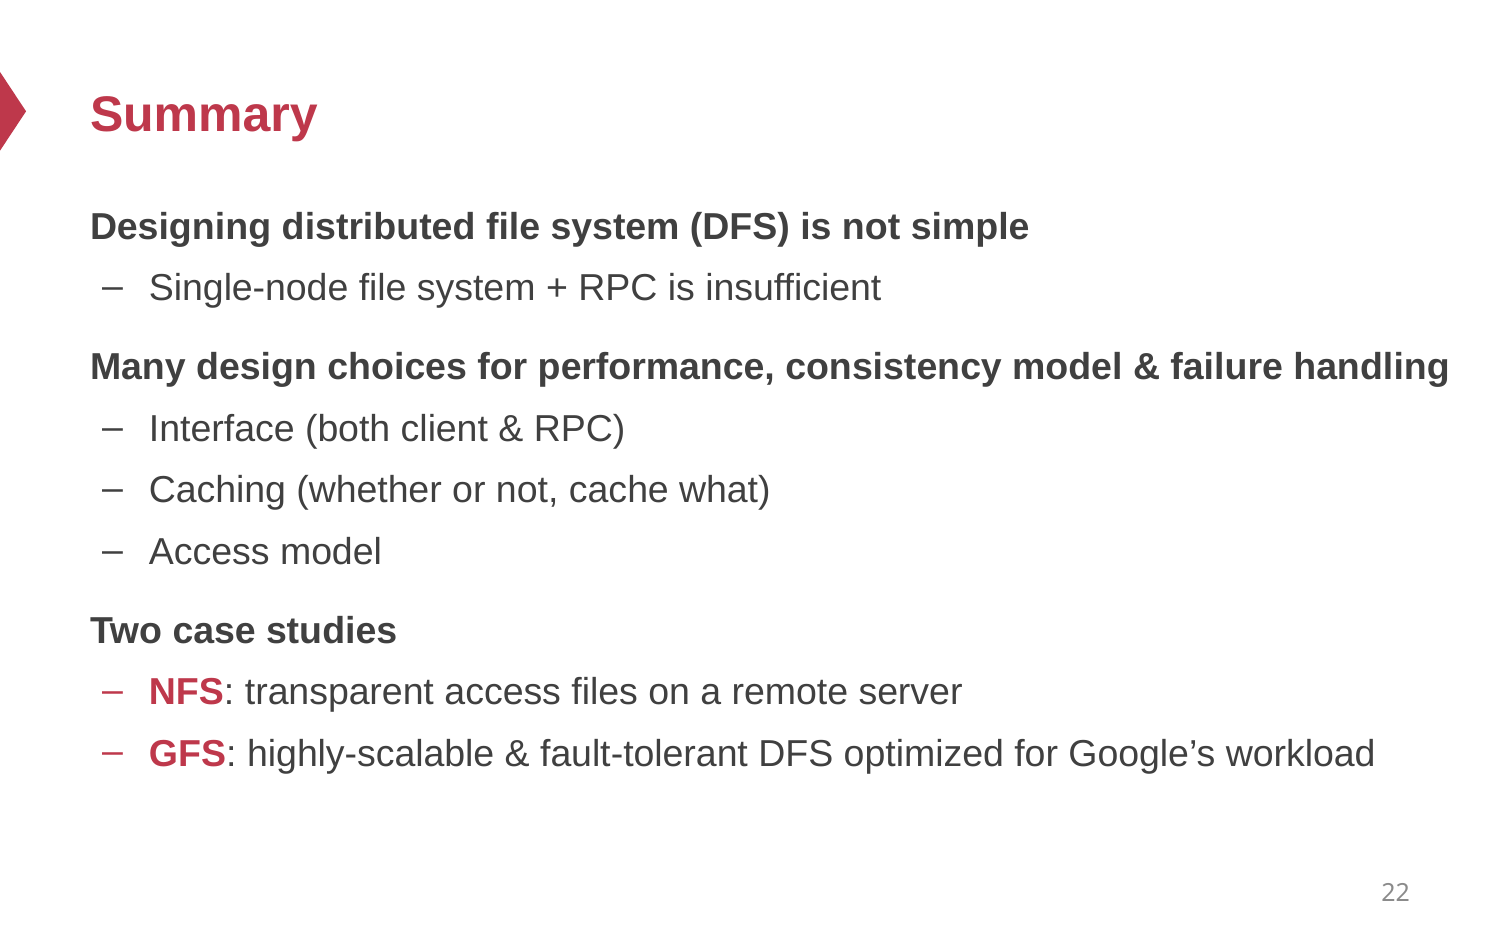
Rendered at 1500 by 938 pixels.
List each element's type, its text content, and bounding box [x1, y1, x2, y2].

title Summary [75, 37, 1425, 185]
slide_number 22 [1074, 868, 1425, 919]
list Designing distributed file system (DFS) is not simple Single-node file system + RPC is insufficient Many design choices for performance, consistency model & failure handling Interface (both client & RPC) Caching (whether or not, cache what) Access model Two case studies NFS: transparent access files on a remote server GFS: highly-scalable & fault-tolerant DFS optimized for Google’s workload [75, 185, 1483, 938]
